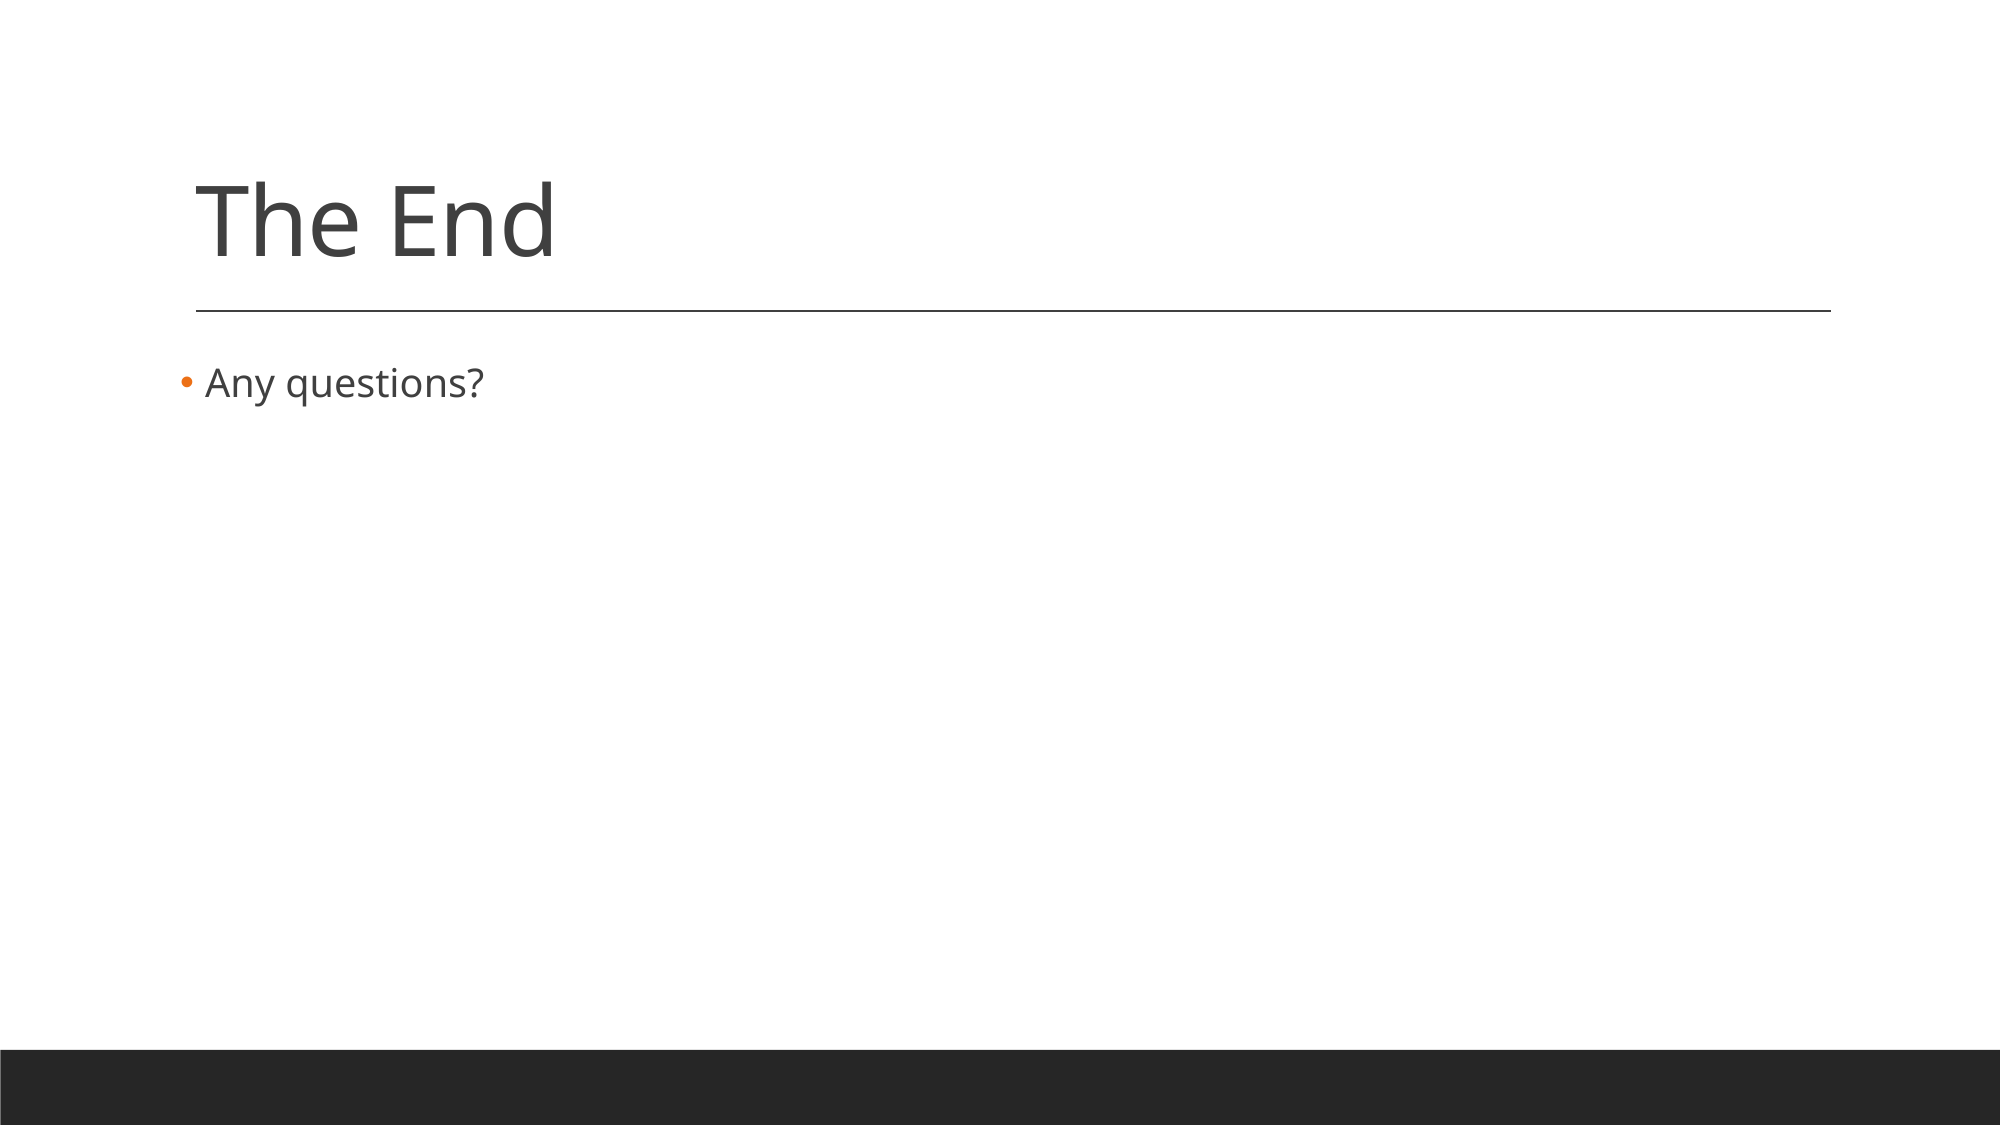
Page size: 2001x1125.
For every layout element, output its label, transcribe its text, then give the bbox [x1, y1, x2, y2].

list Any questions? [180, 345, 1830, 963]
title The End [180, 47, 1830, 285]
